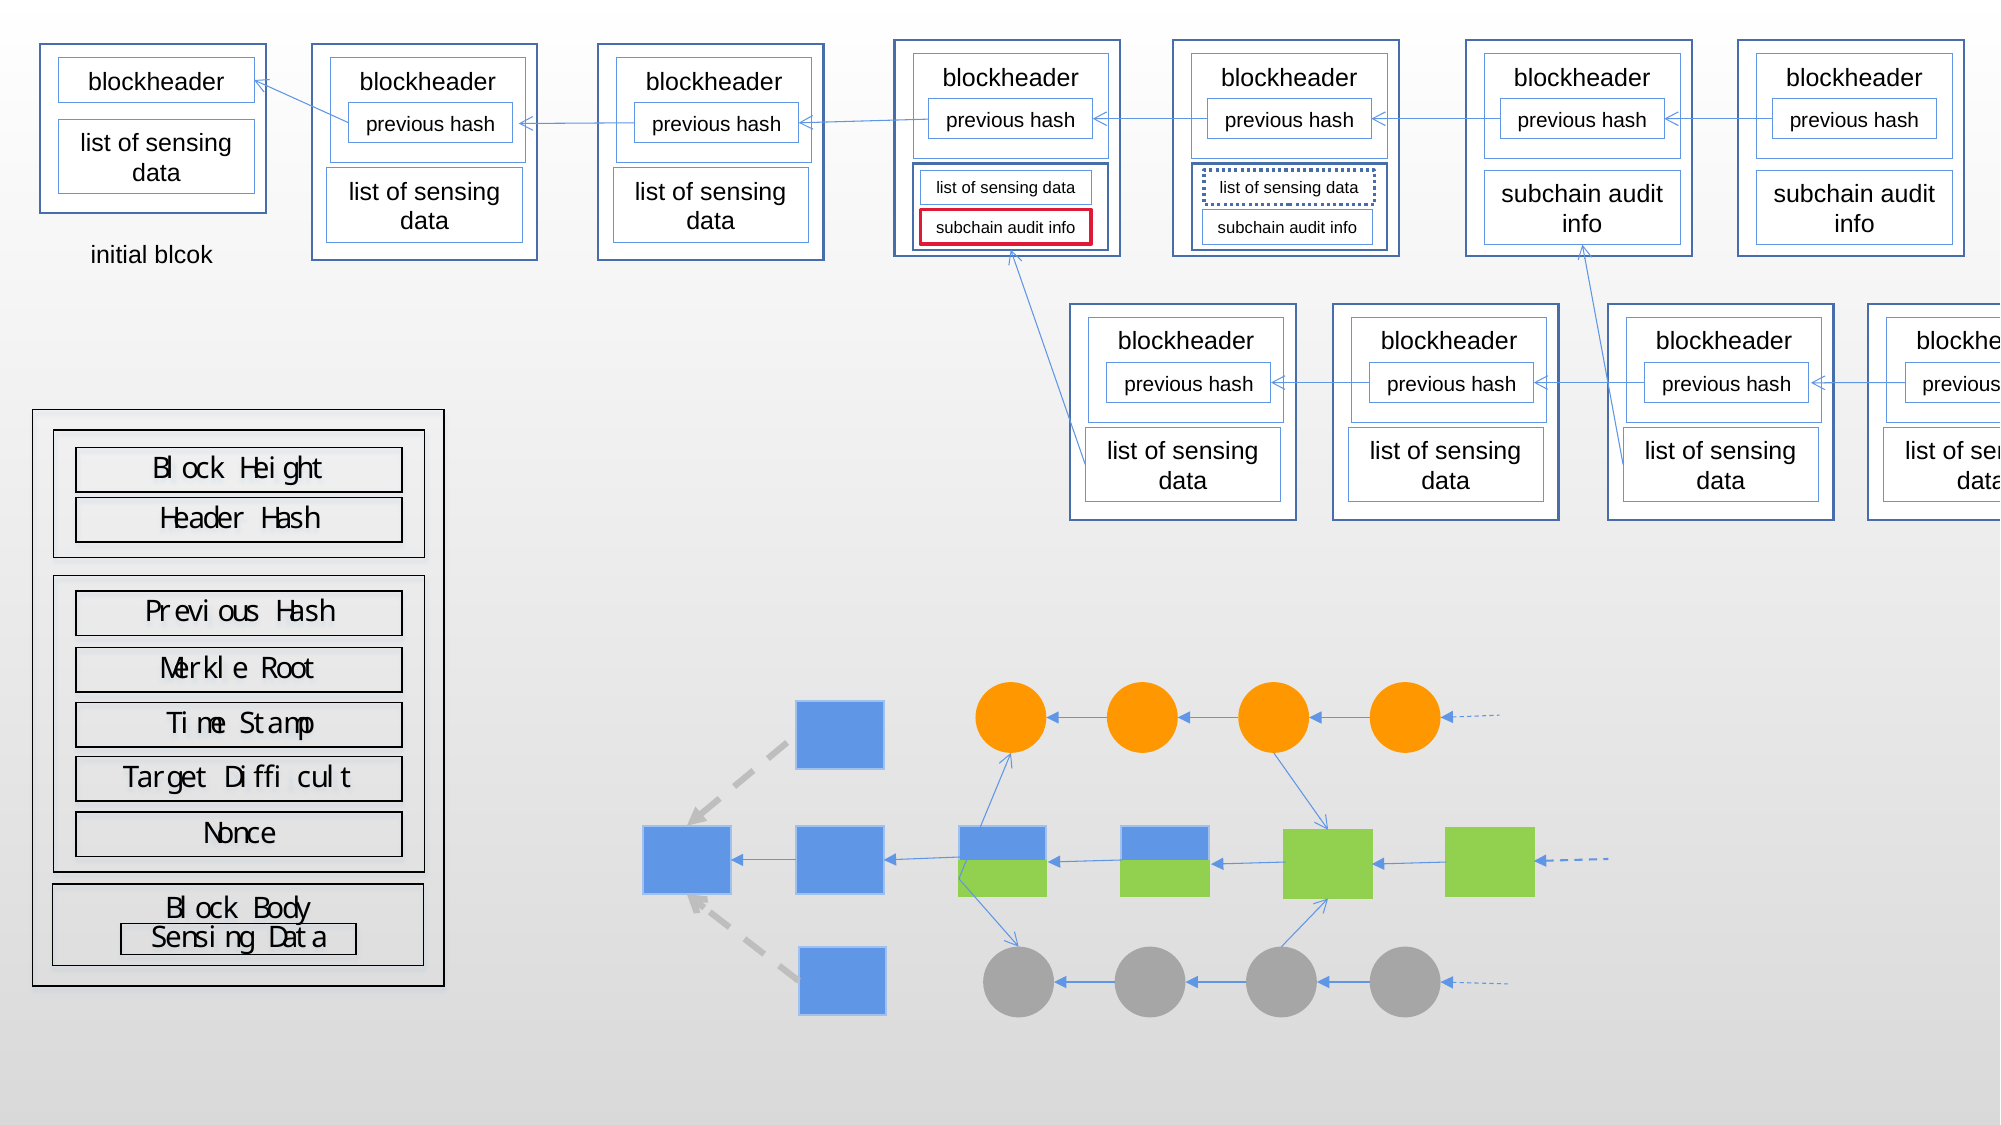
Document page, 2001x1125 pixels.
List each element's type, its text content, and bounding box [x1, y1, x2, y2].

text_box blockheader [1088, 317, 1284, 423]
text_box subchain audit info [1756, 170, 1953, 245]
text_box [1105, 681, 1179, 754]
text_box blockheader [1484, 119, 1681, 159]
text_box blockheader [1484, 53, 1681, 118]
text_box blockheader [1886, 384, 2000, 423]
text_box [1245, 945, 1318, 1019]
text_box [1283, 829, 1373, 899]
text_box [23, 404, 452, 998]
text_box [1445, 827, 1535, 897]
text_box blockheader [616, 57, 812, 122]
text_box [597, 123, 825, 261]
text_box [893, 119, 1121, 257]
text_box previous hash [634, 102, 799, 143]
text_box subchain audit info [1484, 170, 1681, 245]
text_box previous hash [1369, 362, 1534, 403]
text_box list of sensing data [615, 169, 807, 241]
text_box [1368, 681, 1442, 754]
text_box blockheader [1756, 53, 1953, 159]
text_box list of sensing data [1348, 427, 1544, 502]
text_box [1281, 898, 1329, 947]
text_box [893, 39, 1121, 119]
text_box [958, 752, 1011, 879]
text_box blockheader [1191, 119, 1388, 159]
text_box [1465, 39, 1693, 118]
text_box [1737, 39, 1965, 257]
text_box [1172, 39, 1400, 118]
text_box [798, 119, 929, 123]
text_box blockheader [913, 119, 1109, 159]
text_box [686, 894, 799, 981]
text_box [1113, 945, 1187, 1019]
text_box blockheader [1351, 317, 1547, 382]
text_box [597, 43, 825, 122]
text_box previous hash [1207, 98, 1372, 139]
text_box list of sensing data [1085, 427, 1281, 502]
text_box [1172, 119, 1400, 257]
text_box [982, 945, 1055, 1019]
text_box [1273, 752, 1329, 830]
text_box [1069, 303, 1297, 521]
text_box previous hash [928, 98, 1093, 139]
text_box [686, 734, 797, 826]
text_box blockheader [58, 57, 255, 103]
text_box [1624, 303, 1835, 382]
text_box previous hash [1905, 362, 2000, 403]
text_box [795, 700, 885, 770]
text_box [1867, 384, 2000, 521]
text_box [795, 825, 885, 895]
text_box [1332, 383, 1560, 521]
text_box list of sensing data [1623, 427, 1819, 502]
text_box blockheader [1351, 383, 1547, 423]
text_box [1120, 860, 1210, 897]
text_box [311, 43, 538, 122]
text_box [958, 878, 1019, 947]
text_box [1607, 383, 1835, 521]
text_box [1047, 859, 1123, 863]
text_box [254, 80, 349, 123]
text_box list of sensing data [1883, 427, 2000, 502]
text_box list of sensing data [326, 167, 523, 243]
text_box blockheader [616, 124, 812, 163]
text_box [39, 43, 267, 214]
text_box previous hash [1644, 362, 1809, 403]
text_box initial blcok [54, 231, 250, 277]
text_box [912, 162, 1109, 251]
text_box [1867, 303, 2000, 382]
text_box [1010, 249, 1086, 466]
text_box previous hash [348, 102, 513, 143]
text_box list of sensing data [58, 119, 255, 194]
text_box [1237, 681, 1311, 754]
text_box [1368, 945, 1442, 1019]
text_box blockheader [913, 53, 1109, 119]
text_box previous hash [1106, 362, 1271, 403]
text_box [1191, 162, 1388, 251]
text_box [1582, 245, 1624, 466]
text_box [311, 123, 538, 261]
text_box [1120, 825, 1210, 860]
text_box [974, 681, 1048, 754]
text_box [642, 825, 732, 895]
text_box [1011, 860, 1047, 897]
text_box previous hash [1772, 98, 1937, 139]
text_box [1332, 303, 1560, 382]
text_box blockheader [1886, 317, 2000, 382]
text_box [1465, 119, 1693, 257]
text_box blockheader [1626, 317, 1822, 423]
text_box [798, 946, 887, 1016]
text_box [1011, 825, 1047, 860]
text_box previous hash [1500, 98, 1665, 139]
text_box blockheader [330, 57, 526, 163]
text_box blockheader [1191, 53, 1388, 118]
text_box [883, 856, 958, 860]
